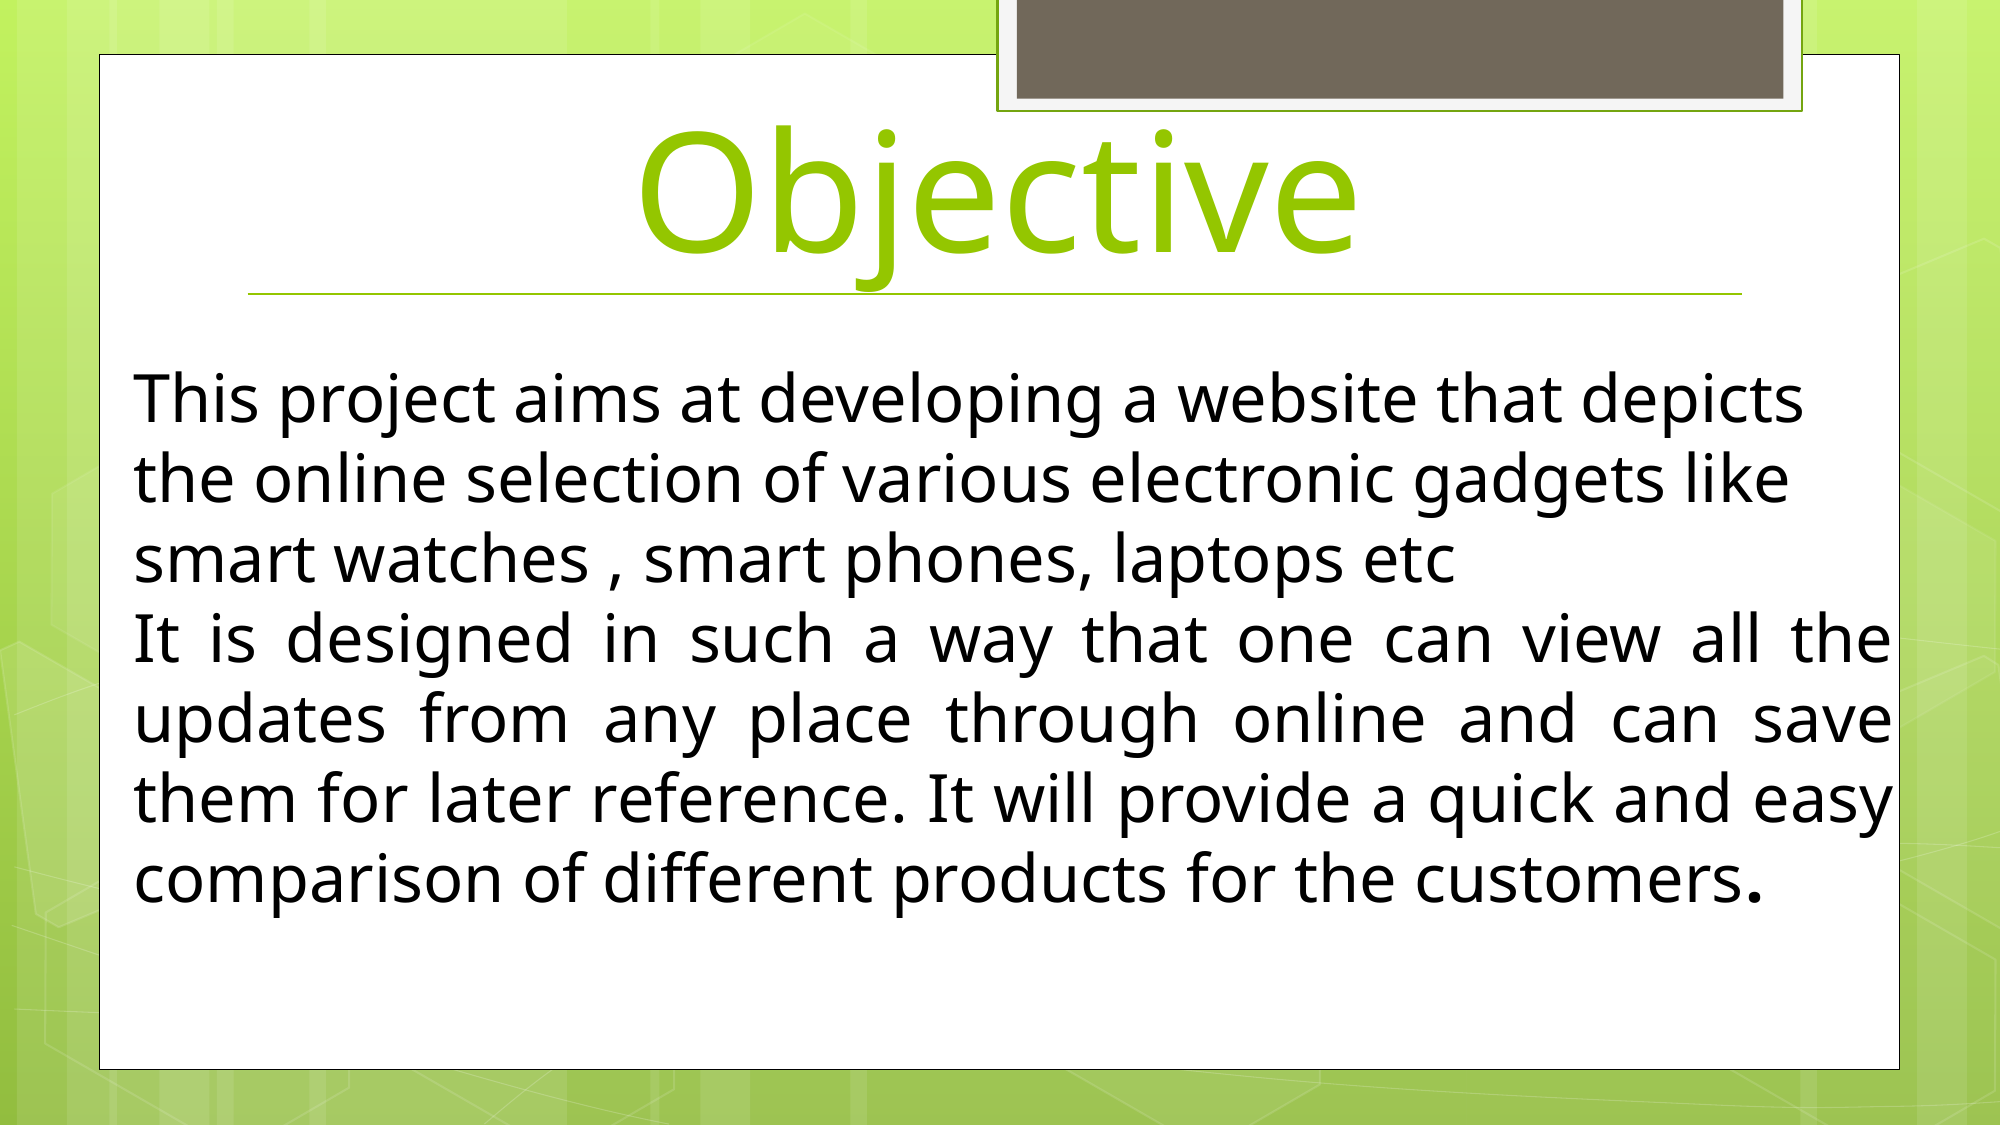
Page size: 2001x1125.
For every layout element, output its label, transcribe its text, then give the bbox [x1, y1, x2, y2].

text_box Objective [101, 78, 1895, 293]
text_box This project aims at developing a website that depicts the online selection of various electronic gadgets like smart watches , smart phones, laptops etc It is designed in such a way that one can view all the updates from any place through online and can save them for later reference. It will provide a quick and easy comparison of different products for the customers. [118, 348, 1912, 1013]
